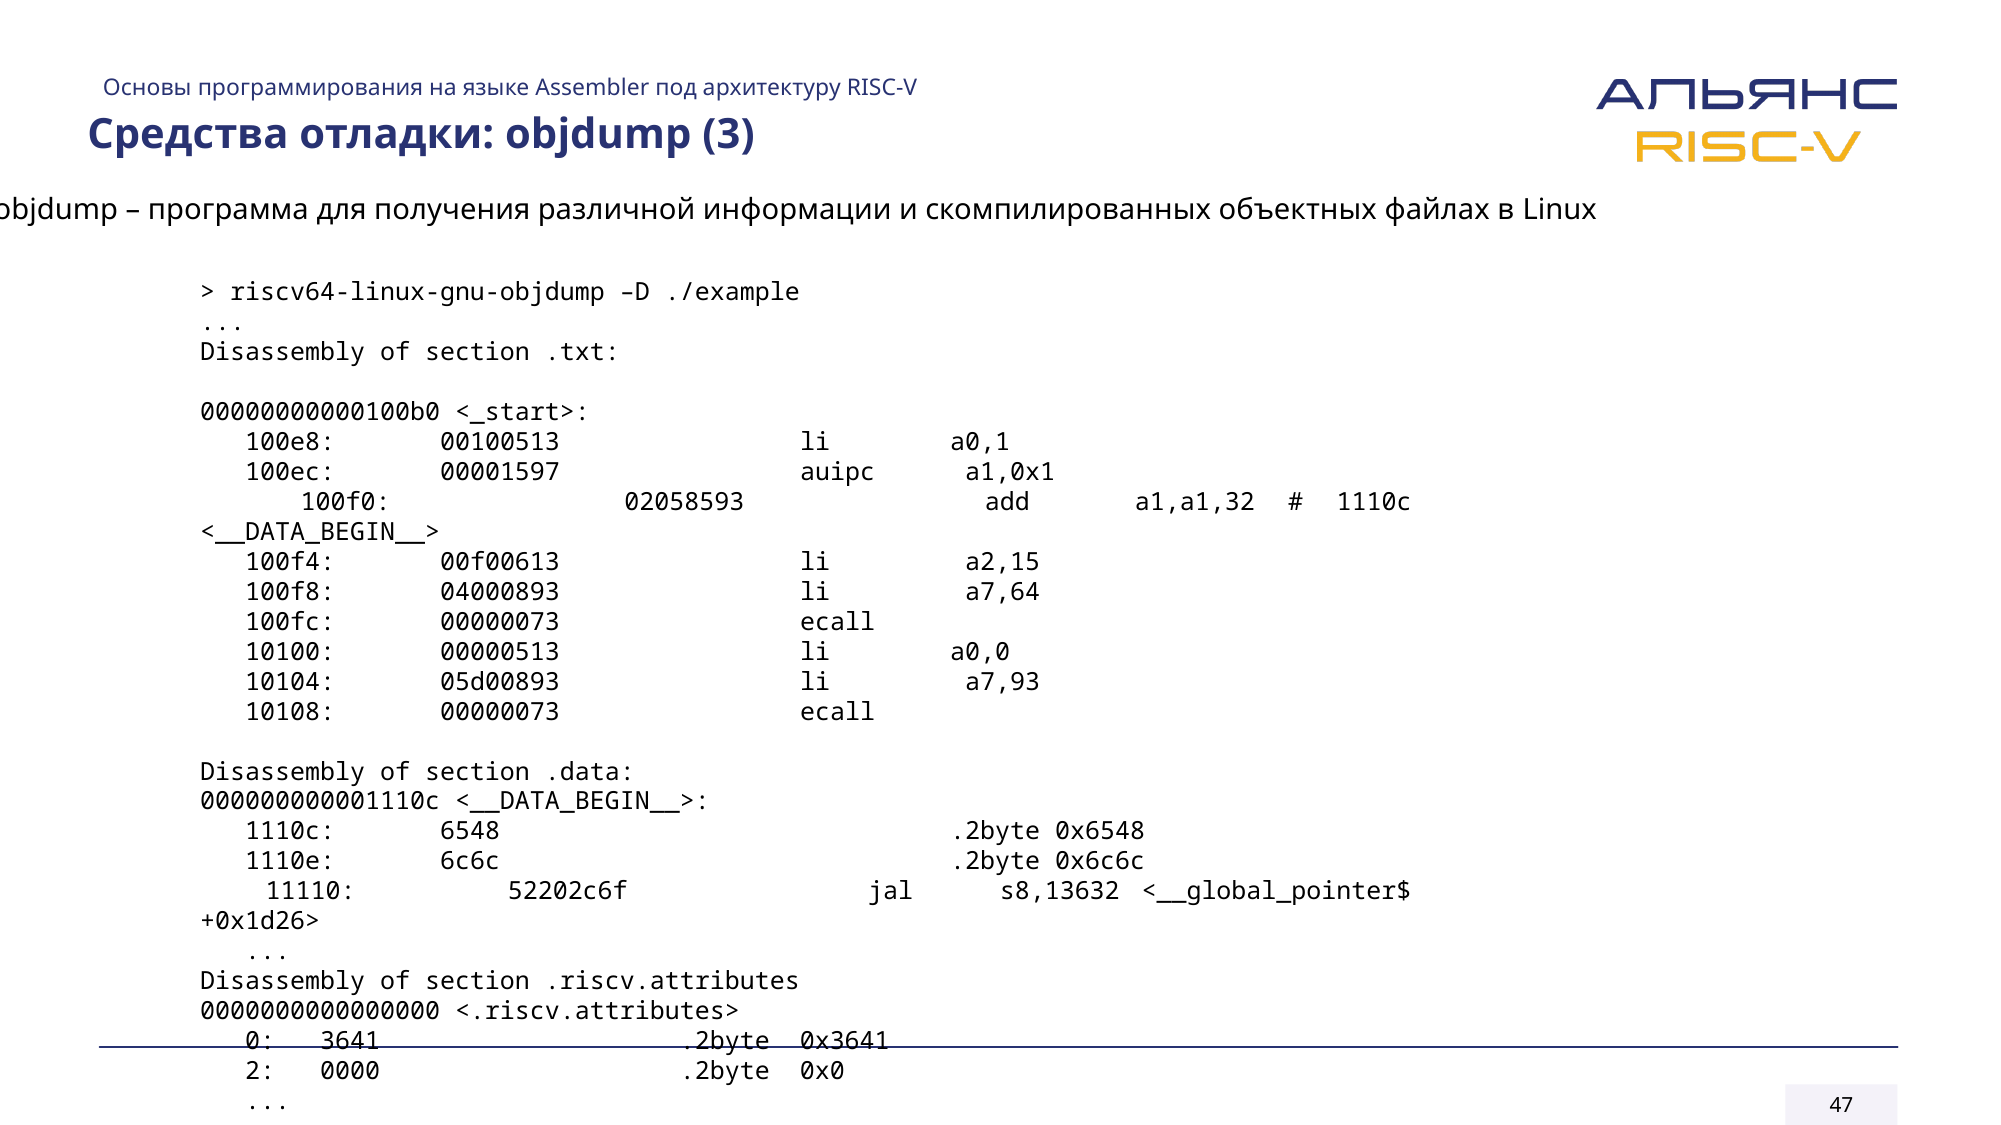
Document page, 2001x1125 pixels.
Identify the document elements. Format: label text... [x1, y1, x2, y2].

text_box objdump – программа для получения различной информации и скомпилированных объектных файлах в Linux [0, 182, 1612, 233]
picture [1595, 79, 1898, 162]
text_box Средства отладки: objdump (3) [72, 99, 770, 165]
text_box Основы программирования на языке Assembler под архитектуру RISC-V [88, 65, 1624, 108]
text_box > riscv64-linux-gnu-objdump –D ./example ... Disassembly of section .txt: 00000000000100b0 <_start>: 100e8: 00100513 li a0,1 100ec: 00001597 auipc a1,0x1 100f0: 02058593 add a1,a1,32 # 1110c <__DATA_BEGIN__> 100f4: 00f00613 li a2,15 100f8: 04000893 li a7,64 100fc: 00000073 ecall 10100: 00000513 li a0,0 10104: 05d00893 li a7,93 10108: 00000073 ecall Disassembly of section .data: 000000000001110c <__DATA_BEGIN__>: 1110c: 6548 .2byte 0x6548 1110e: 6c6c .2byte 0x6c6c 11110: 52202c6f jal s8,13632 <__global_pointer$+0x1d26> ... Disassembly of section .riscv.attributes 0000000000000000 <.riscv.attributes> 0: 3641 .2byte 0x3641 2: 0000 .2byte 0x0 ... [185, 268, 1427, 1046]
text_box > riscv64-linux-gnu-objdump –D ./example ... Disassembly of section .txt: 00000000000100b0 <_start>: 100e8: 00100513 li a0,1 100ec: 00001597 auipc a1,0x1 100f0: 02058593 add a1,a1,32 # 1110c <__DATA_BEGIN__> 100f4: 00f00613 li a2,15 100f8: 04000893 li a7,64 100fc: 00000073 ecall 10100: 00000513 li a0,0 10104: 05d00893 li a7,93 10108: 00000073 ecall Disassembly of section .data: 000000000001110c <__DATA_BEGIN__>: 1110c: 6548 .2byte 0x6548 1110e: 6c6c .2byte 0x6c6c 11110: 52202c6f jal s8,13632 <__global_pointer$+0x1d26> ... Disassembly of section .riscv.attributes 0000000000000000 <.riscv.attributes> 0: 3641 .2byte 0x3641 2: 0000 .2byte 0x0 ... [185, 1047, 1427, 1122]
text_box 47 [1785, 1084, 1898, 1125]
